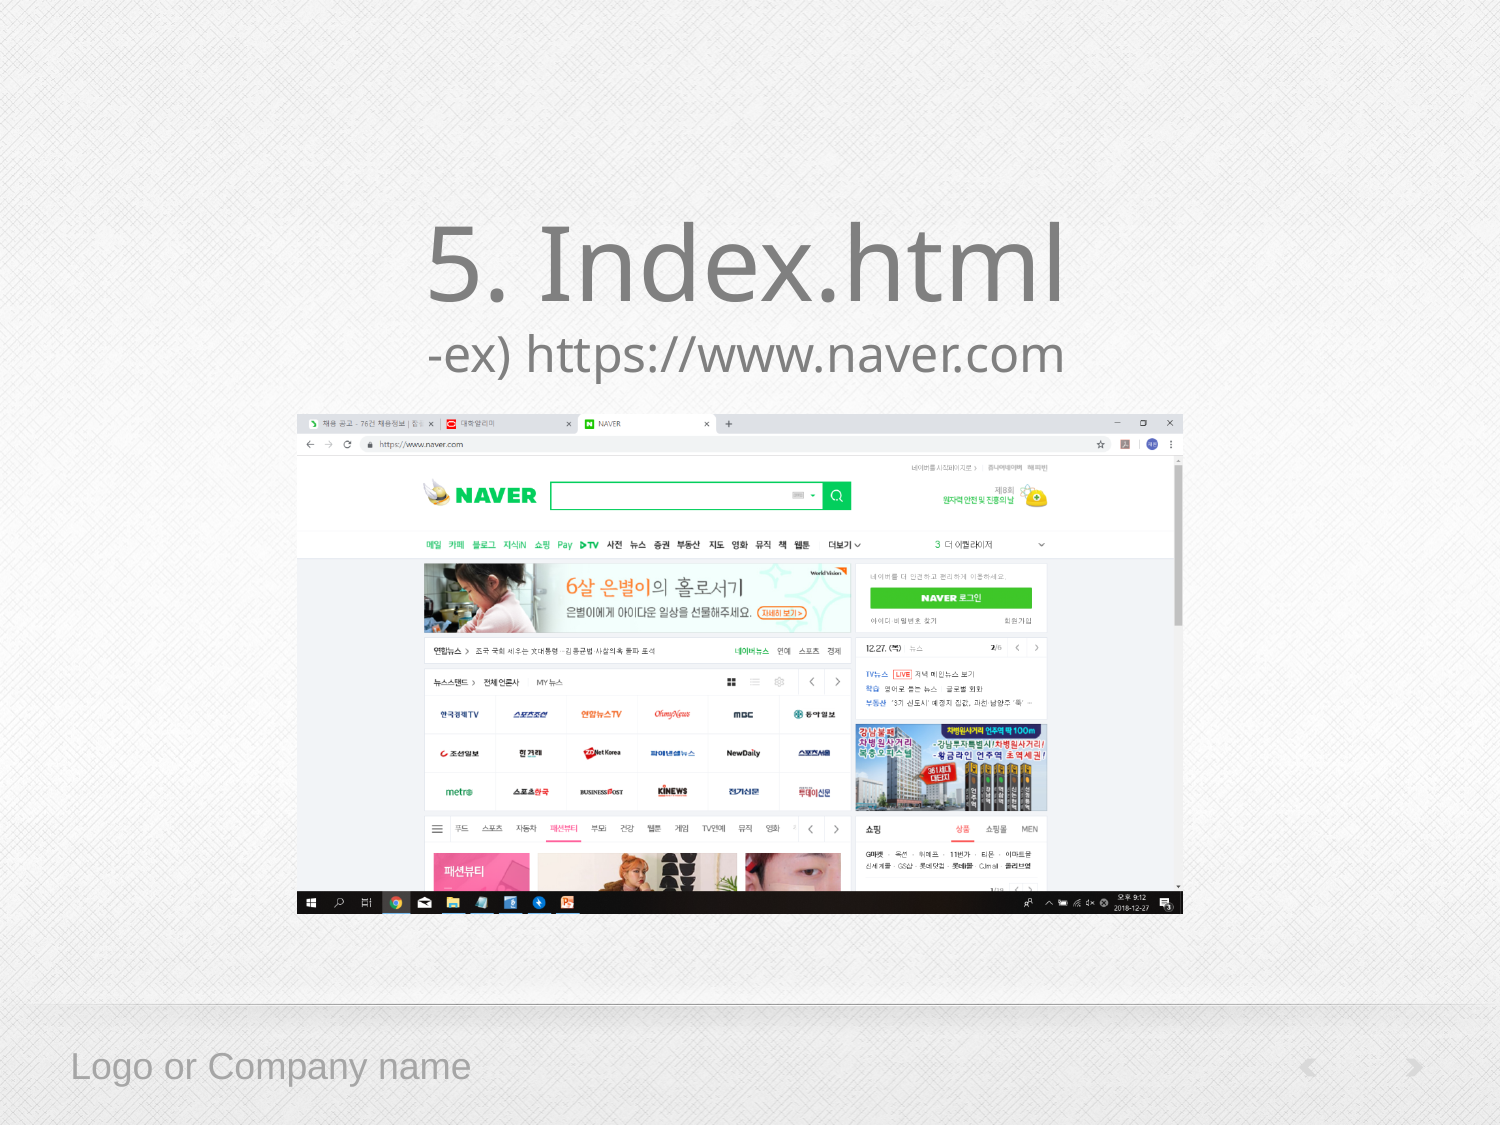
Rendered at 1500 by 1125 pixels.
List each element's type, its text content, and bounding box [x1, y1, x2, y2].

title 5. Index.html -ex) https://www.naver.com [112, 190, 1382, 486]
picture [0, 0, 1500, 1125]
